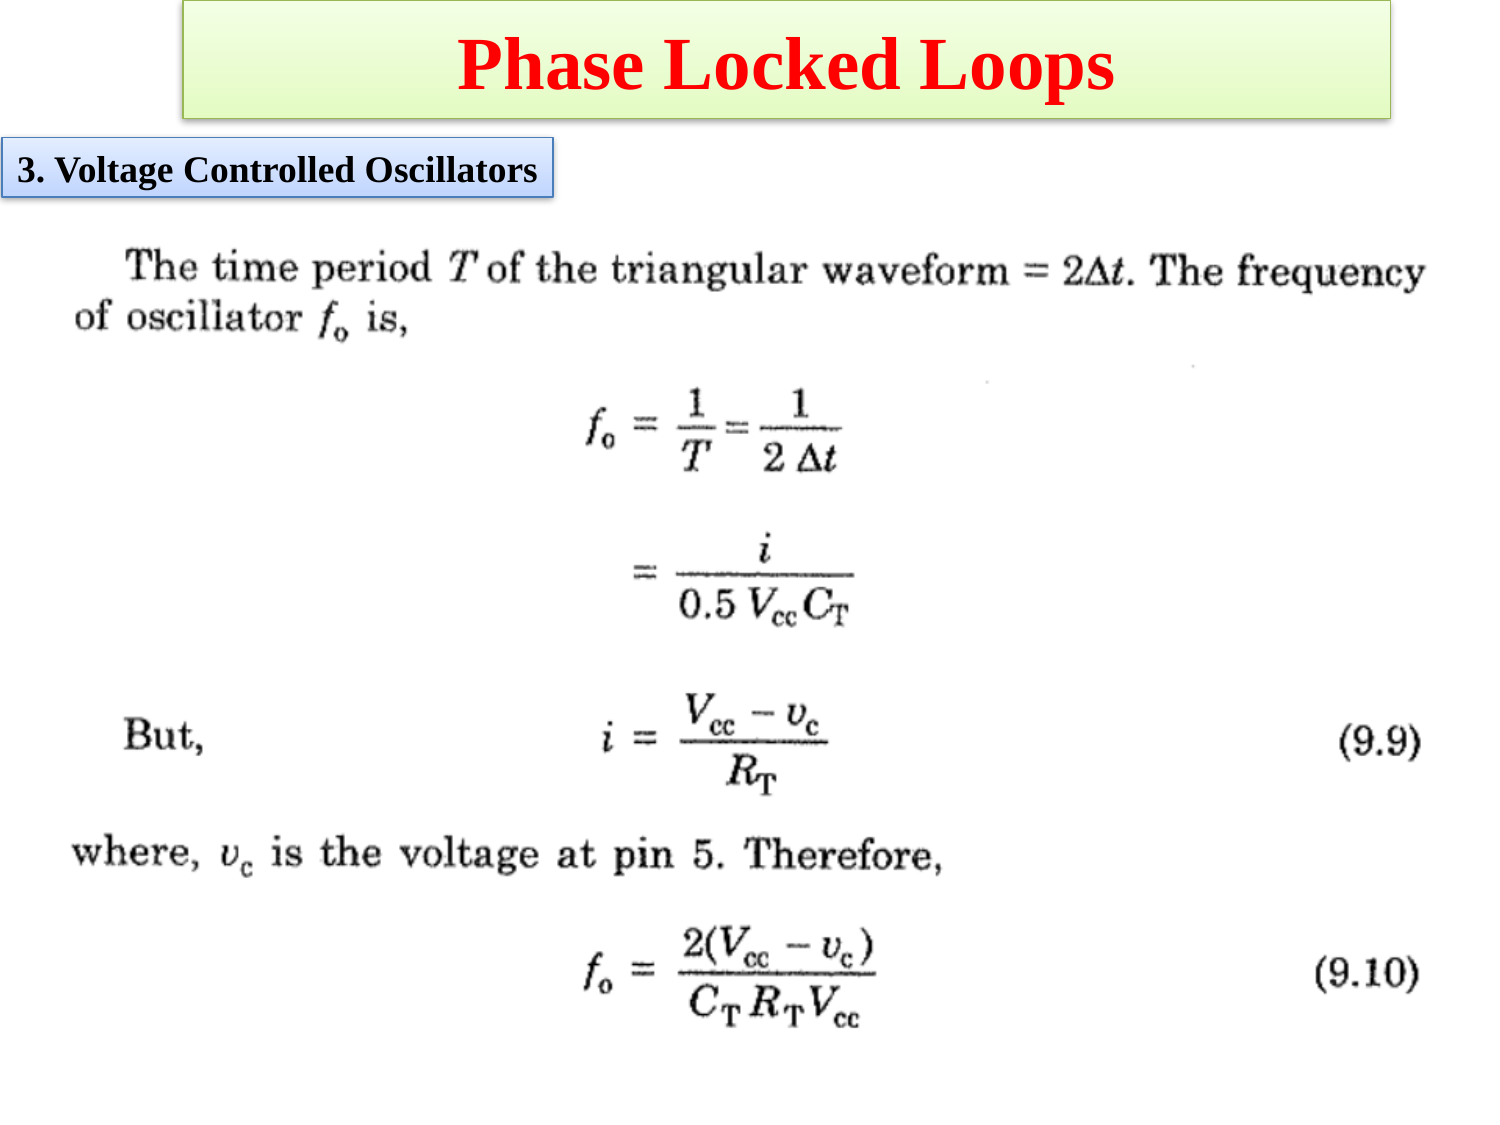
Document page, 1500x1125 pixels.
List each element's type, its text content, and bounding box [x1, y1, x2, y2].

picture [65, 237, 1435, 1051]
text_box 3. Voltage Controlled Oscillators [1, 137, 554, 198]
text_box Phase Locked Loops [182, 0, 1391, 119]
